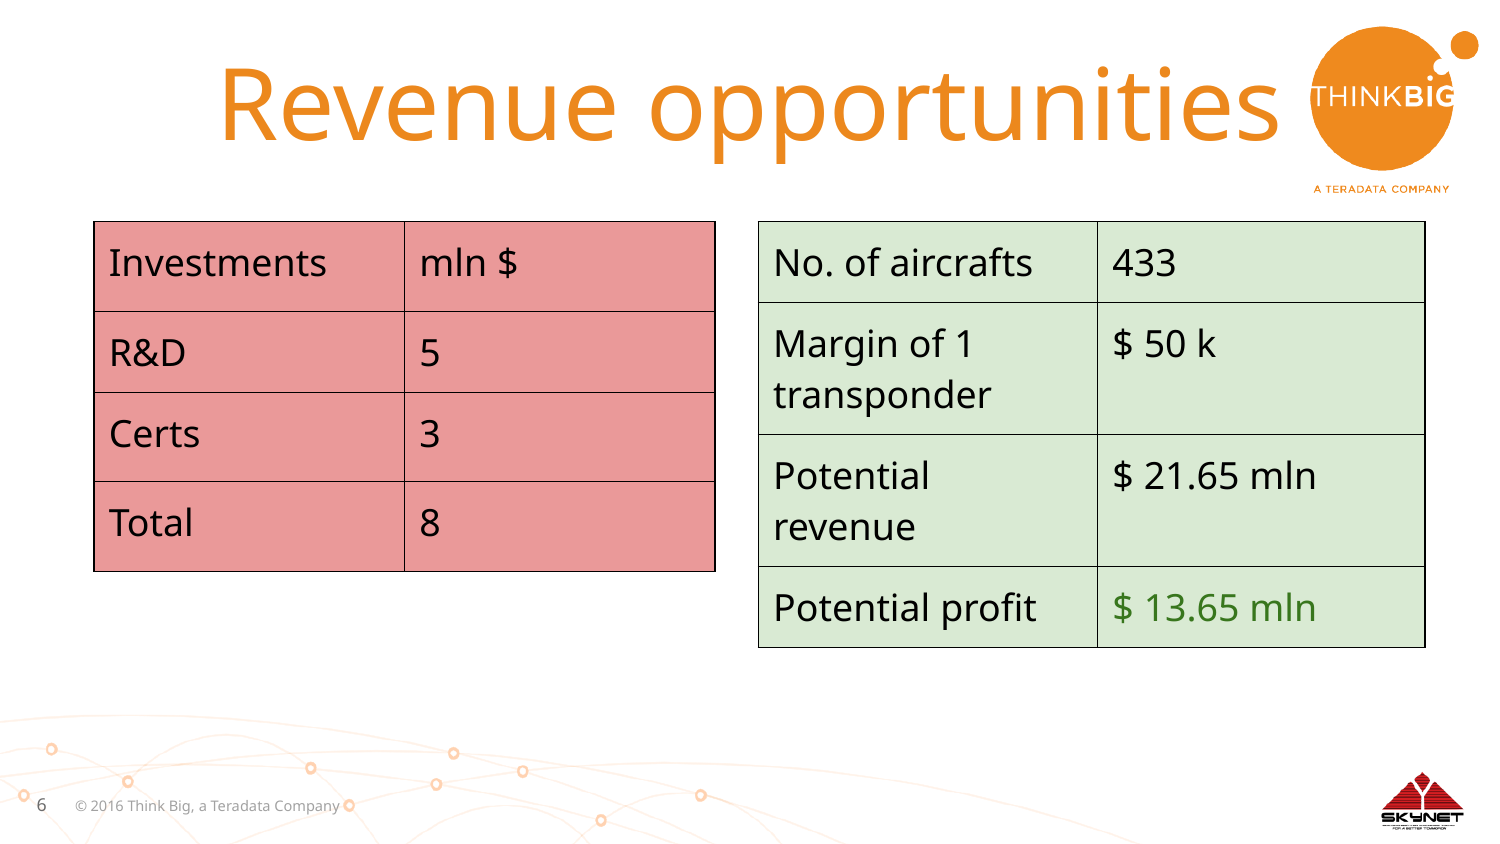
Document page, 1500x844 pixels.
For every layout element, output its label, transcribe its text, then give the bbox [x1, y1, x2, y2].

table_cell 5 [405, 312, 714, 392]
picture [0, 702, 1261, 844]
table_cell Total [95, 482, 404, 571]
table_cell $ 13.65 mln [1098, 567, 1424, 647]
picture [1310, 26, 1479, 193]
table_cell $ 50 k [1098, 303, 1424, 434]
text_box © 2016 Think Big, a Teradata Company [75, 796, 365, 815]
table_header mln $ [405, 222, 714, 311]
table_cell R&D [95, 312, 404, 392]
table_cell Certs [95, 393, 404, 481]
table_cell 3 [405, 393, 714, 481]
table_cell $ 21.65 mln [1098, 435, 1424, 566]
table_cell Potential revenue [759, 435, 1097, 566]
table_cell 8 [405, 482, 714, 571]
table_cell Margin of 1 transponder [759, 303, 1097, 434]
table_header No. of aircrafts [759, 222, 1097, 302]
picture [1344, 726, 1500, 844]
table_header 433 [1098, 222, 1424, 302]
text_box Revenue opportunities [74, 49, 1425, 199]
table_header Investments [95, 222, 404, 311]
table_cell Potential profit [759, 567, 1097, 647]
